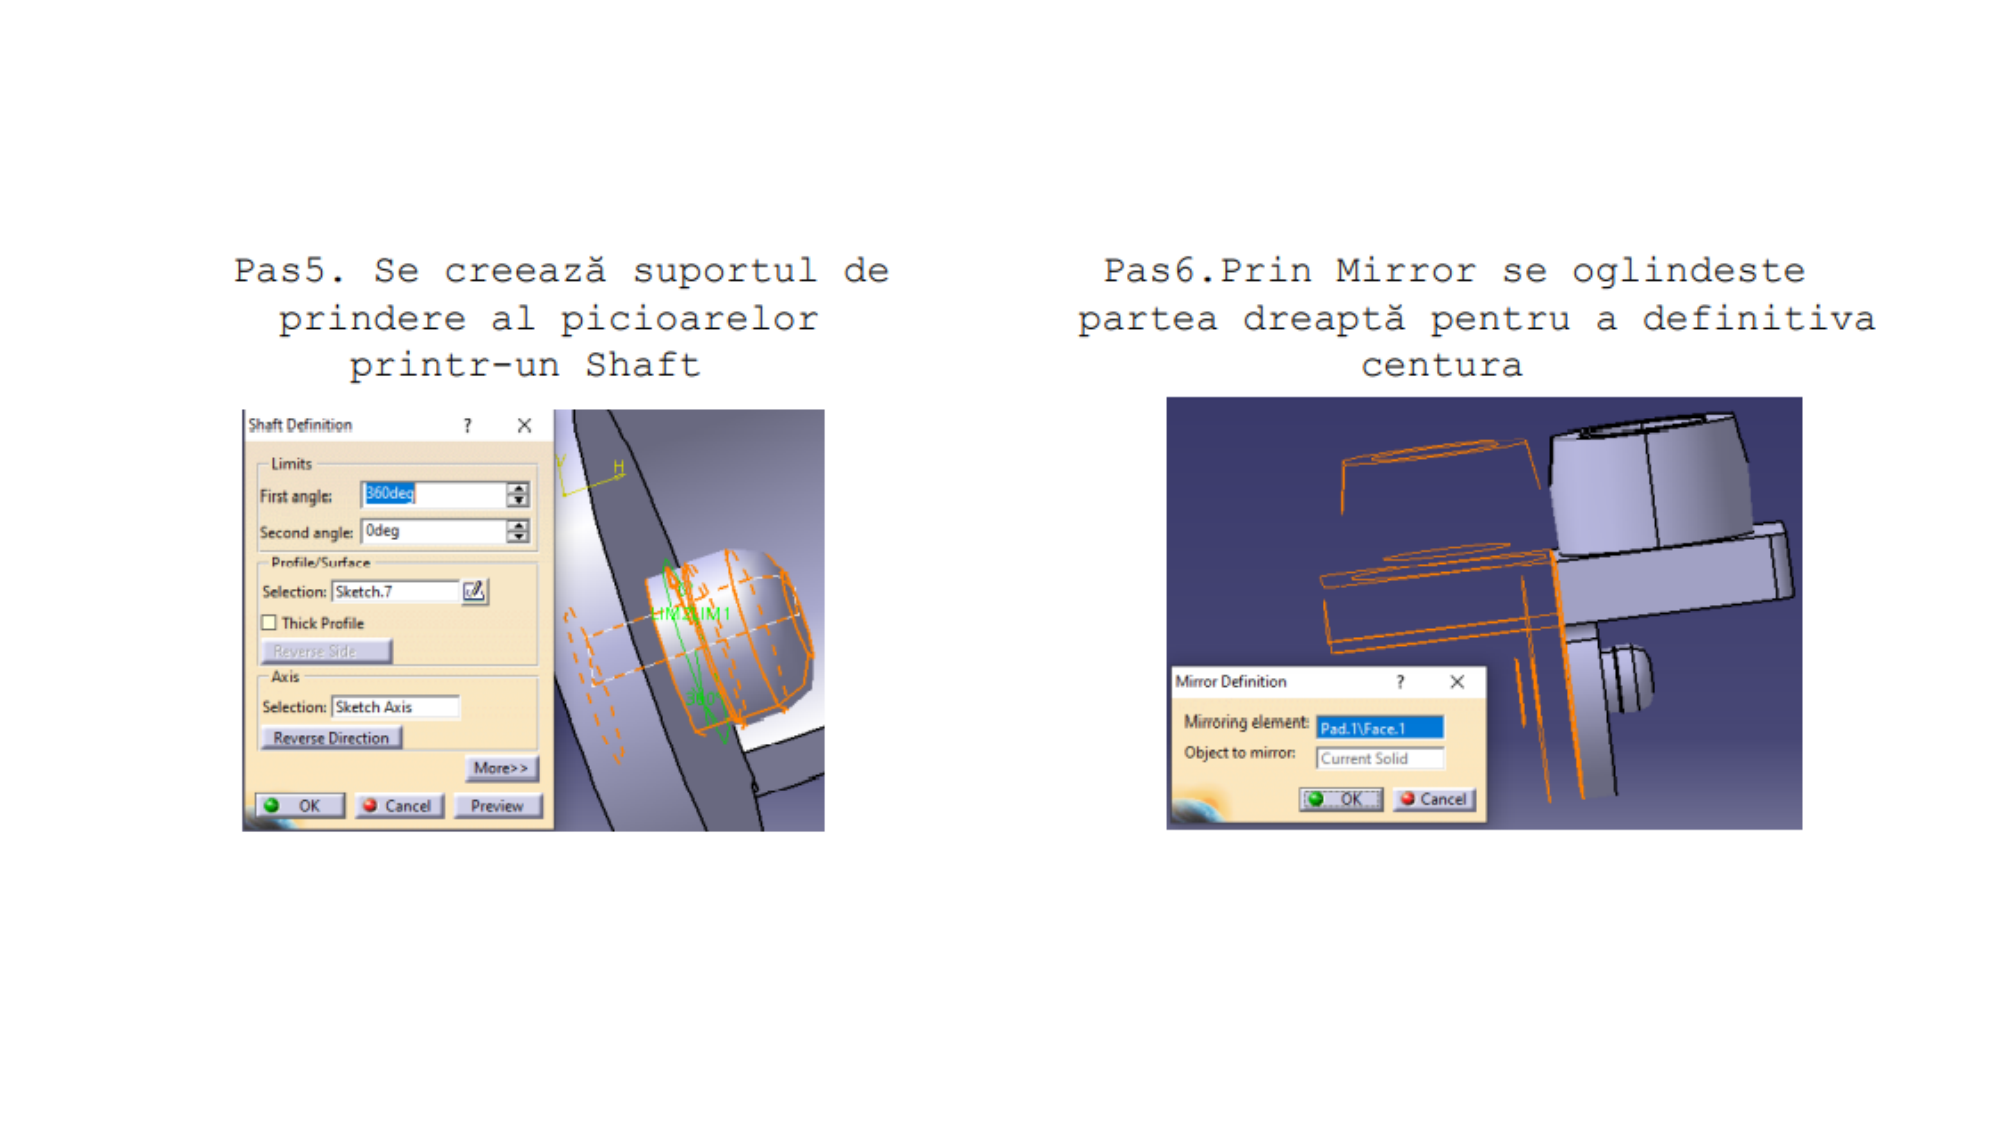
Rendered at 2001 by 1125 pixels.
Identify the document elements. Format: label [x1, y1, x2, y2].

picture [187, 250, 1887, 915]
